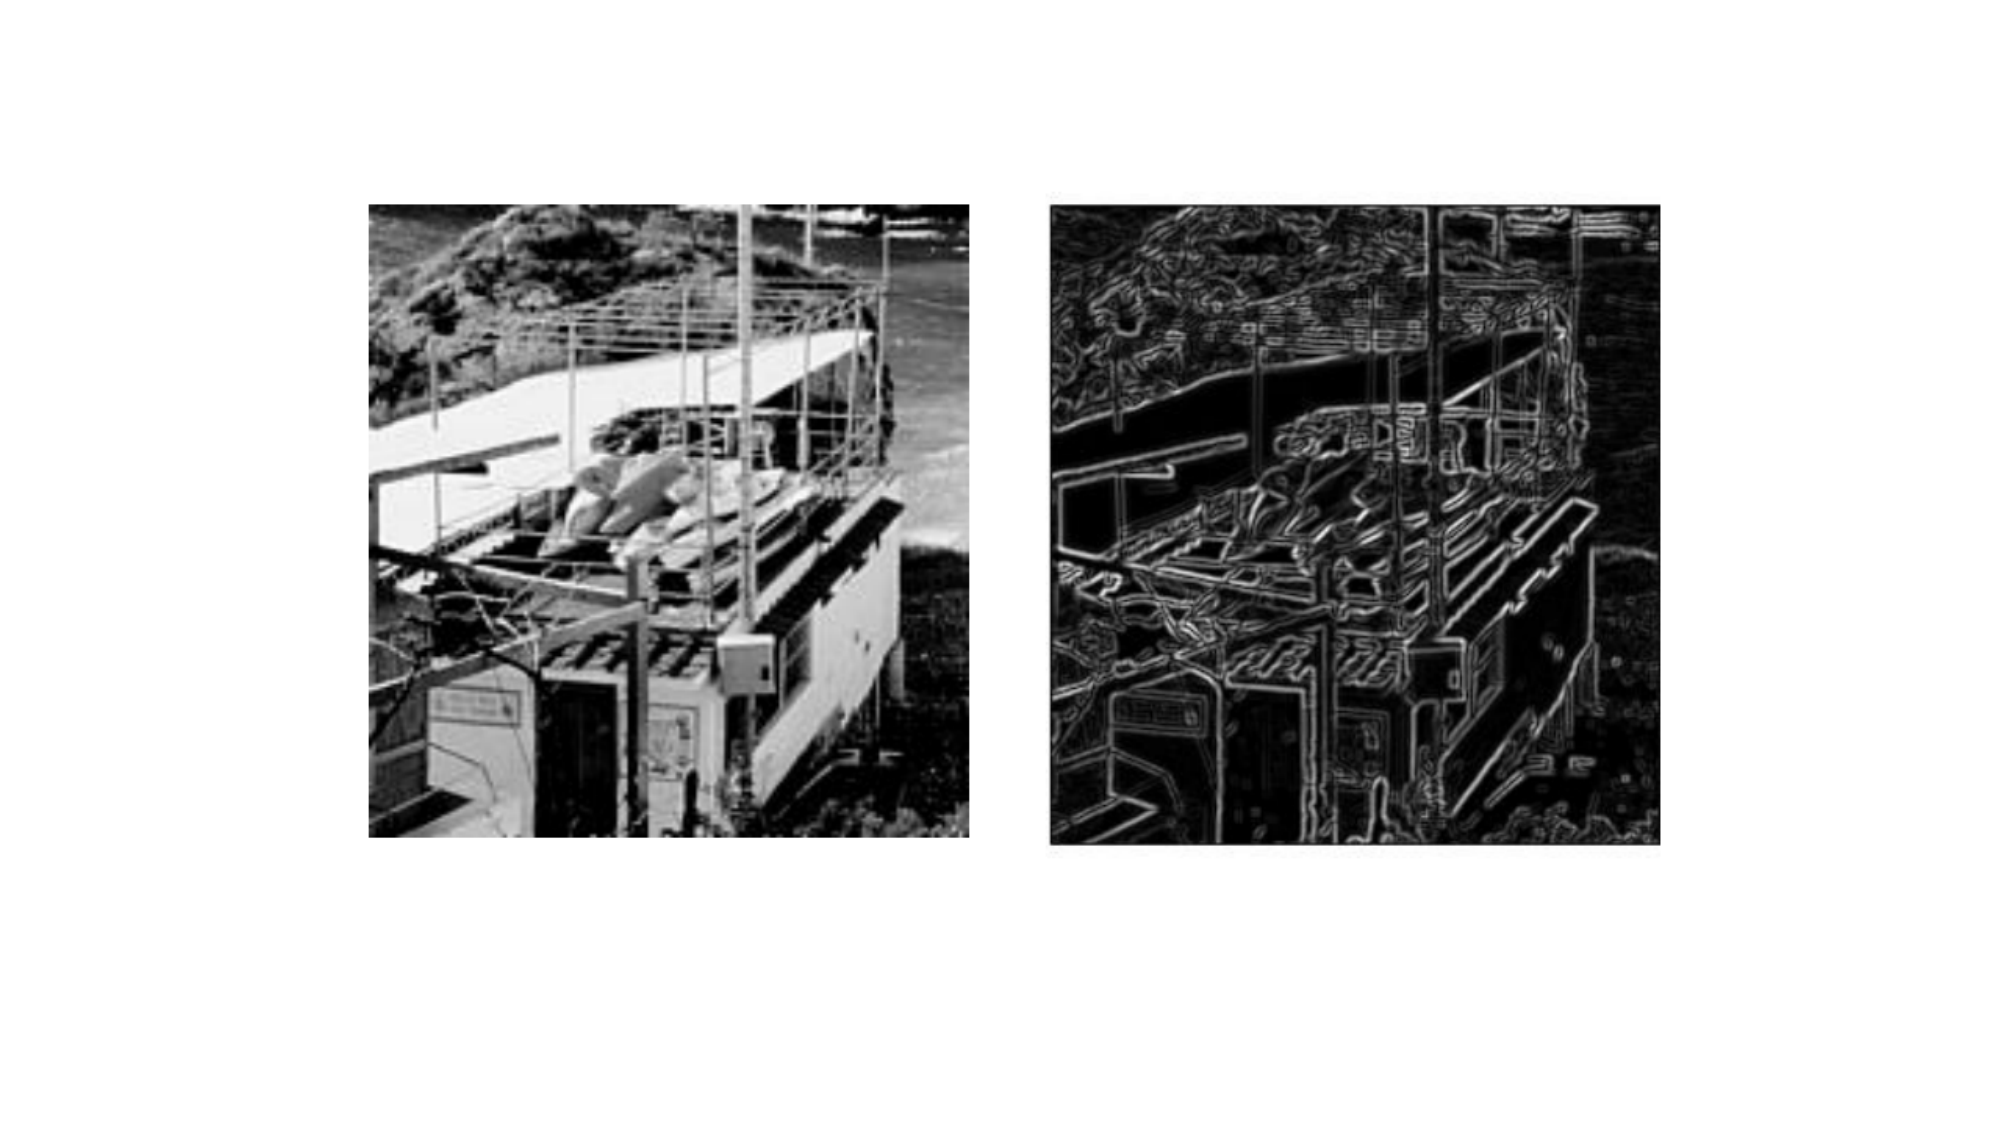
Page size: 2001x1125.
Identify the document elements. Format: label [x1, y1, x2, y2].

picture [258, 164, 1742, 961]
